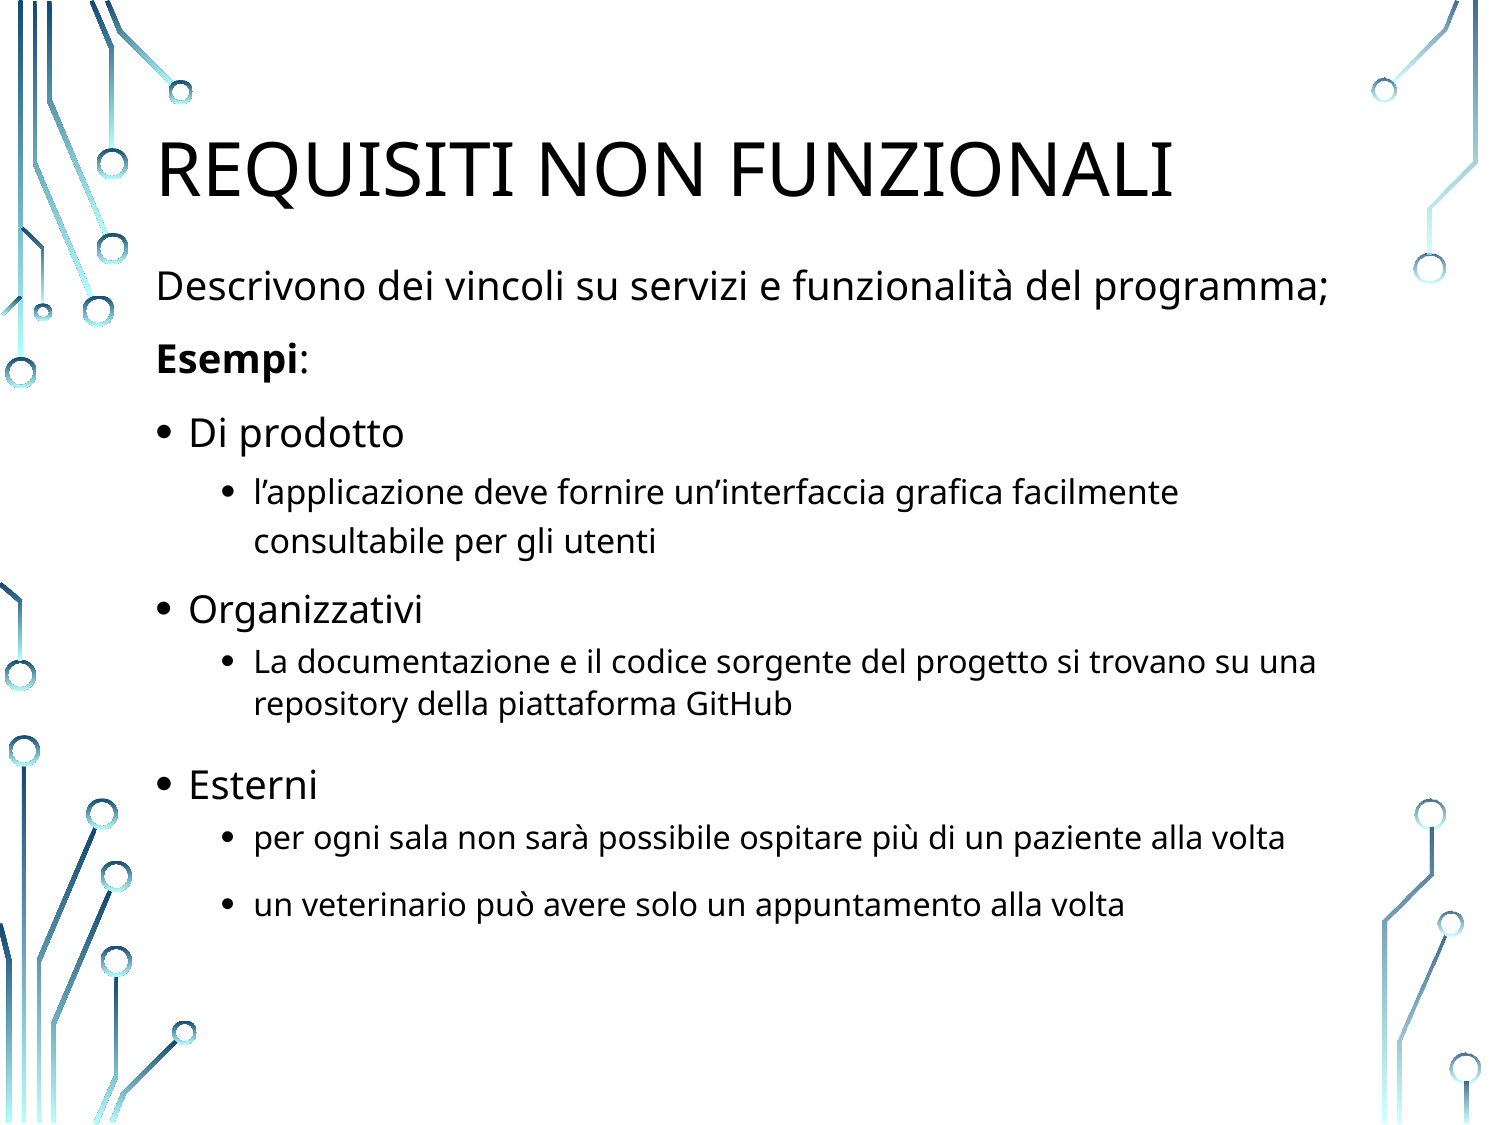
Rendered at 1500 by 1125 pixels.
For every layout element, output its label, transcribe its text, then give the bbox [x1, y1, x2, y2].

title Requisiti non funzionali [140, 101, 1360, 243]
list Descrivono dei vincoli su servizi e funzionalità del programma; Esempi: Di prodotto l’applicazione deve fornire un’interfaccia grafica facilmente consultabile per gli utenti Organizzativi La documentazione e il codice sorgente del progetto si trovano su una repository della piattaforma GitHub Esterni per ogni sala non sarà possibile ospitare più di un paziente alla volta un veterinario può avere solo un appuntamento alla volta [140, 243, 1360, 950]
